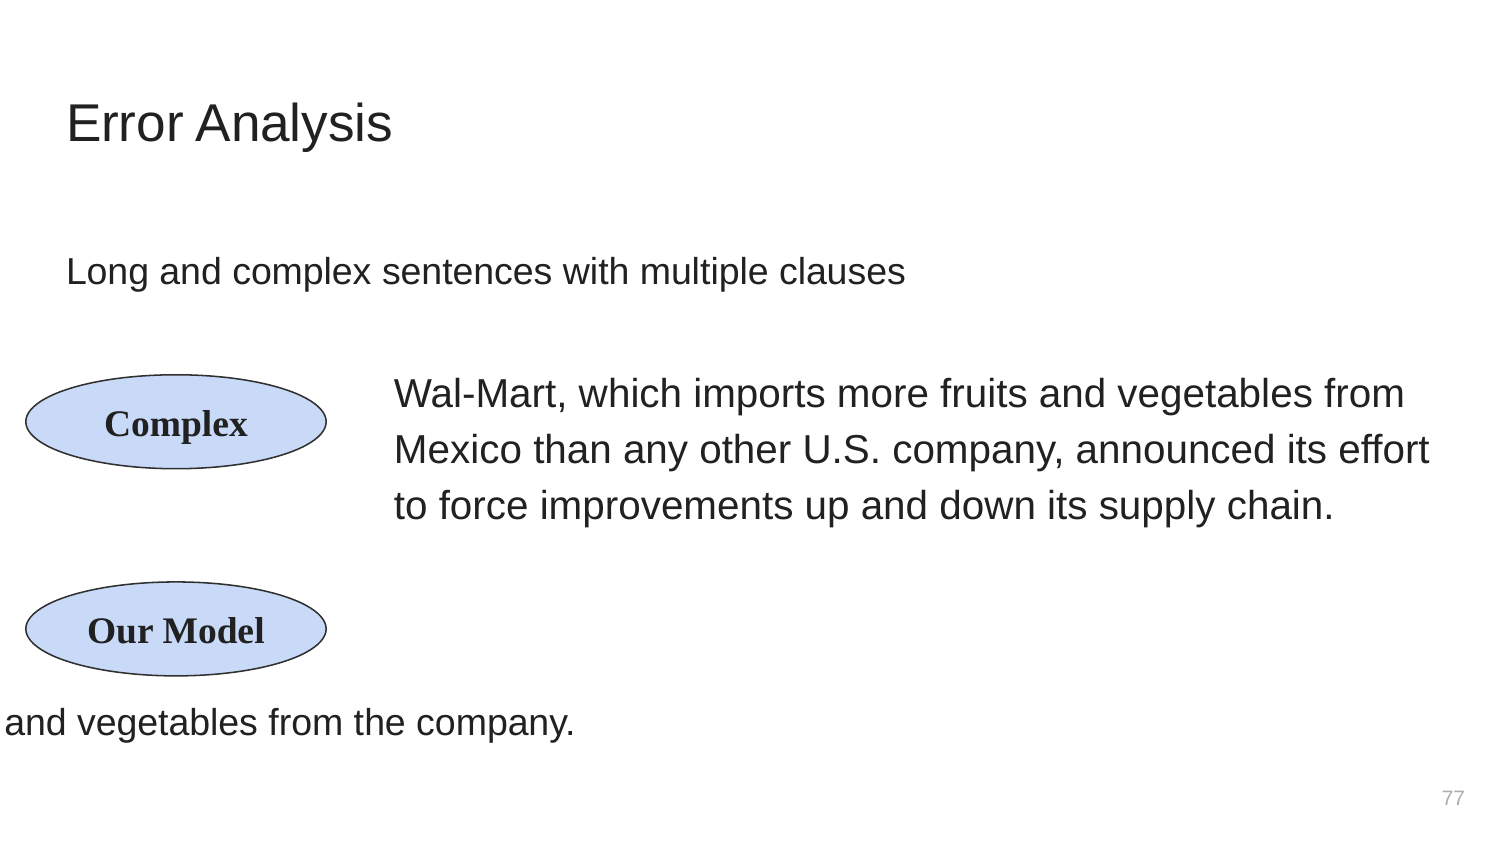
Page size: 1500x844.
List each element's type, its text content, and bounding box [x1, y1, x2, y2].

text_box Complex [25, 374, 327, 469]
list Long and complex sentences with multiple clauses [51, 225, 1449, 307]
text_box Our Model [25, 581, 327, 676]
slide_number ‹#› [1389, 764, 1480, 830]
list Wal-Mart, which imports more fruits and vegetables from Mexico than any other U.S. company, announced its effort to force improvements up and down its supply chain. [378, 345, 1449, 545]
title Error Analysis [51, 72, 1449, 167]
list Wal-Mart used more fruits and vegetables from the company. [0, 676, 620, 844]
